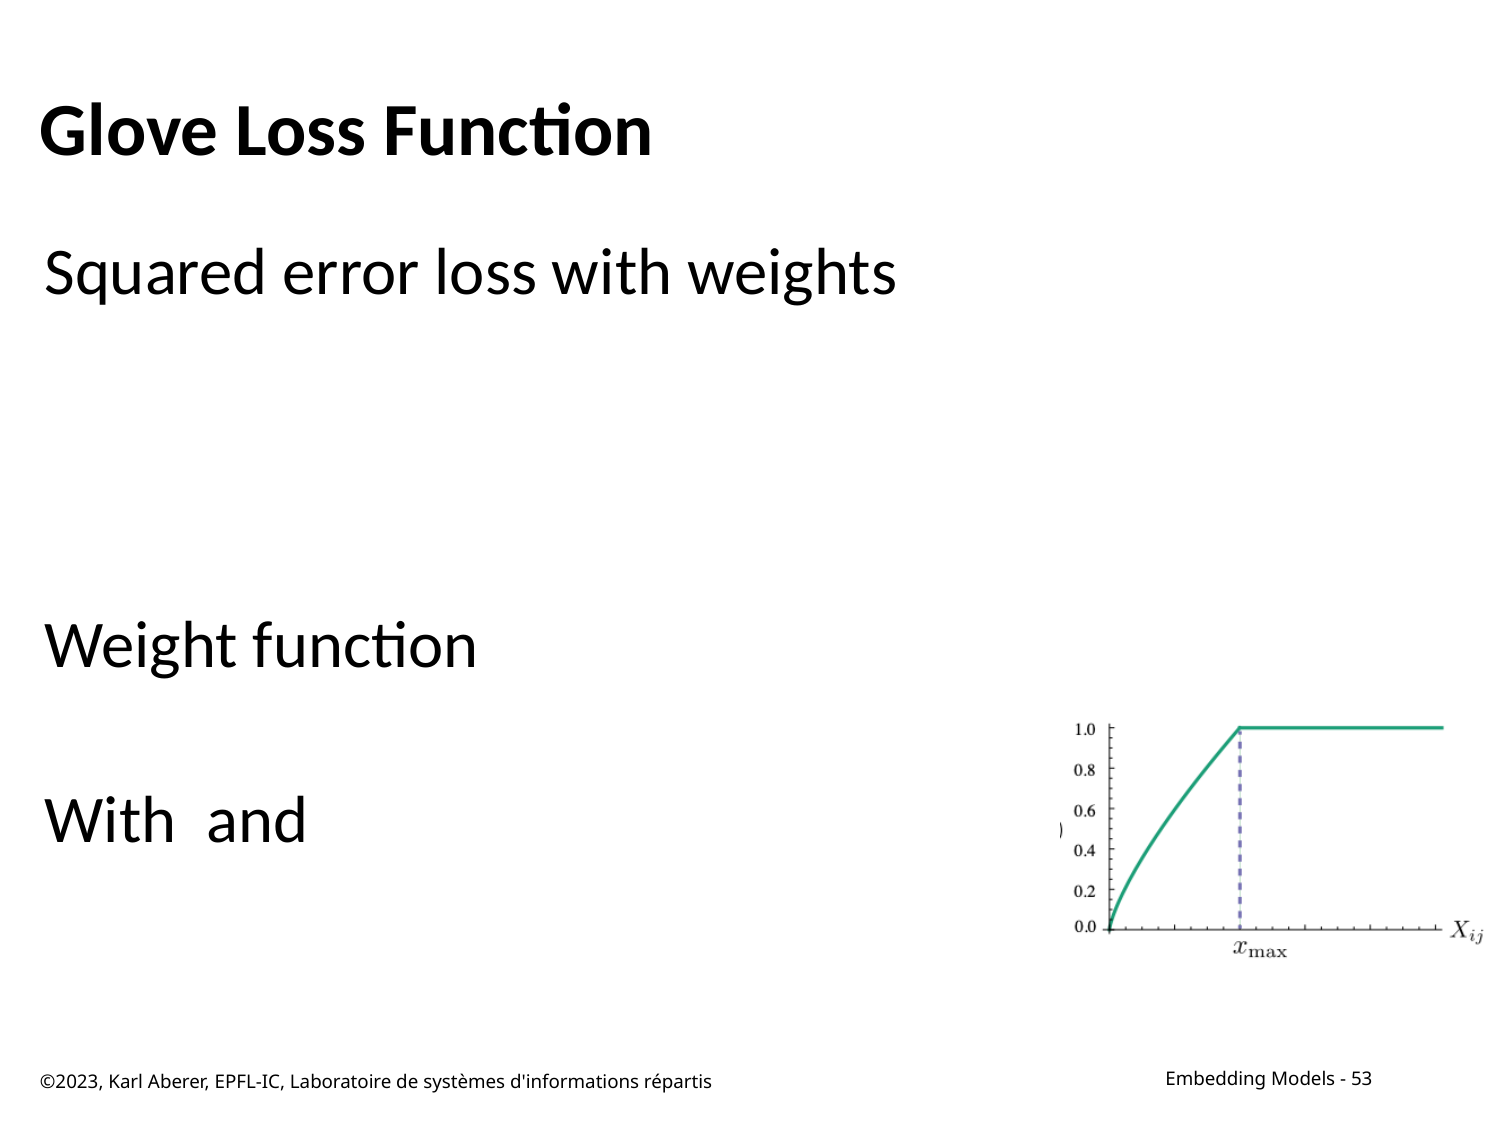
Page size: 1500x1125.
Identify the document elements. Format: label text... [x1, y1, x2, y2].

footer ©2023, Karl Aberer, EPFL-IC, Laboratoire de systèmes d'informations répartis [24, 1062, 988, 1101]
picture [1059, 692, 1500, 965]
title Glove Loss Function [24, 49, 1388, 201]
